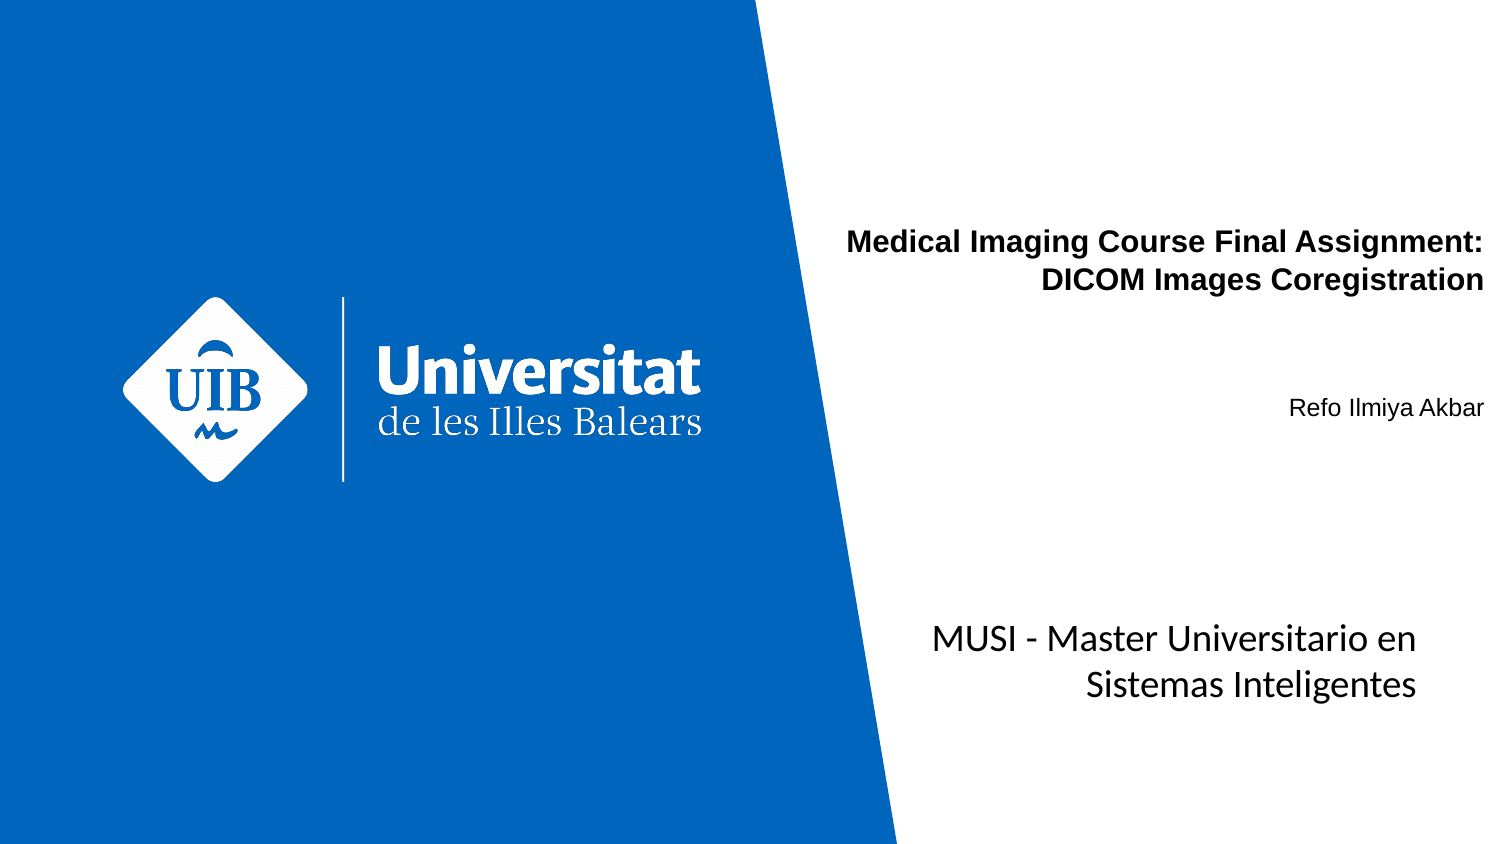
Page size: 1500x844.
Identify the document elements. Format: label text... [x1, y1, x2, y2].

text_box MUSI - Master Universitario en Sistemas Inteligentes [859, 604, 1432, 741]
picture [123, 297, 701, 482]
text_box Refo Ilmiya Akbar [938, 384, 1500, 565]
text_box Medical Imaging Course Final Assignment: DICOM Images Coregistration [824, 213, 1500, 431]
